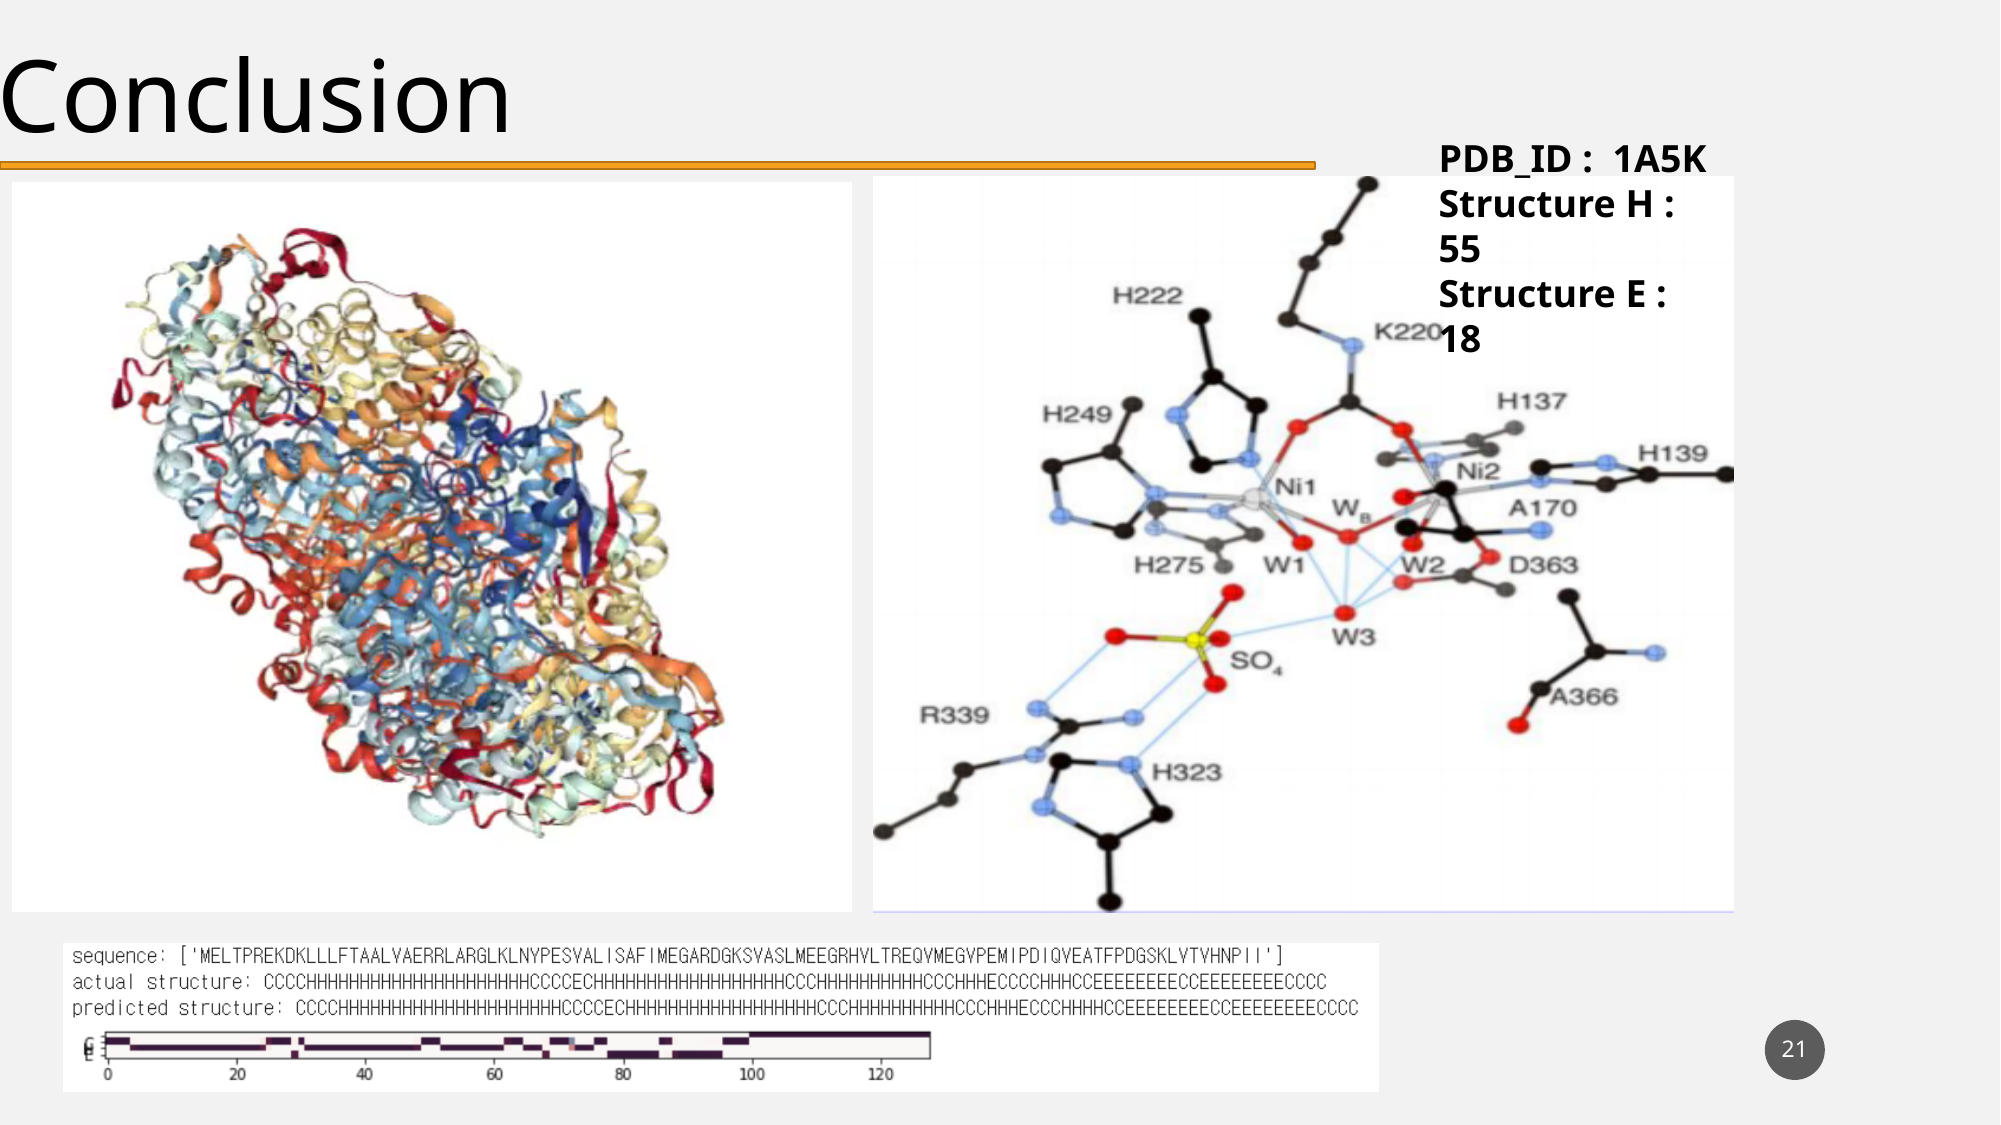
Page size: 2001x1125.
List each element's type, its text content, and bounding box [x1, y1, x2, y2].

picture [873, 176, 1734, 913]
text_box [0, 161, 1316, 170]
picture [63, 943, 1379, 1093]
slide_number 21 [1764, 1019, 1825, 1080]
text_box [11, 181, 853, 913]
text_box Conclusion [0, 25, 530, 161]
